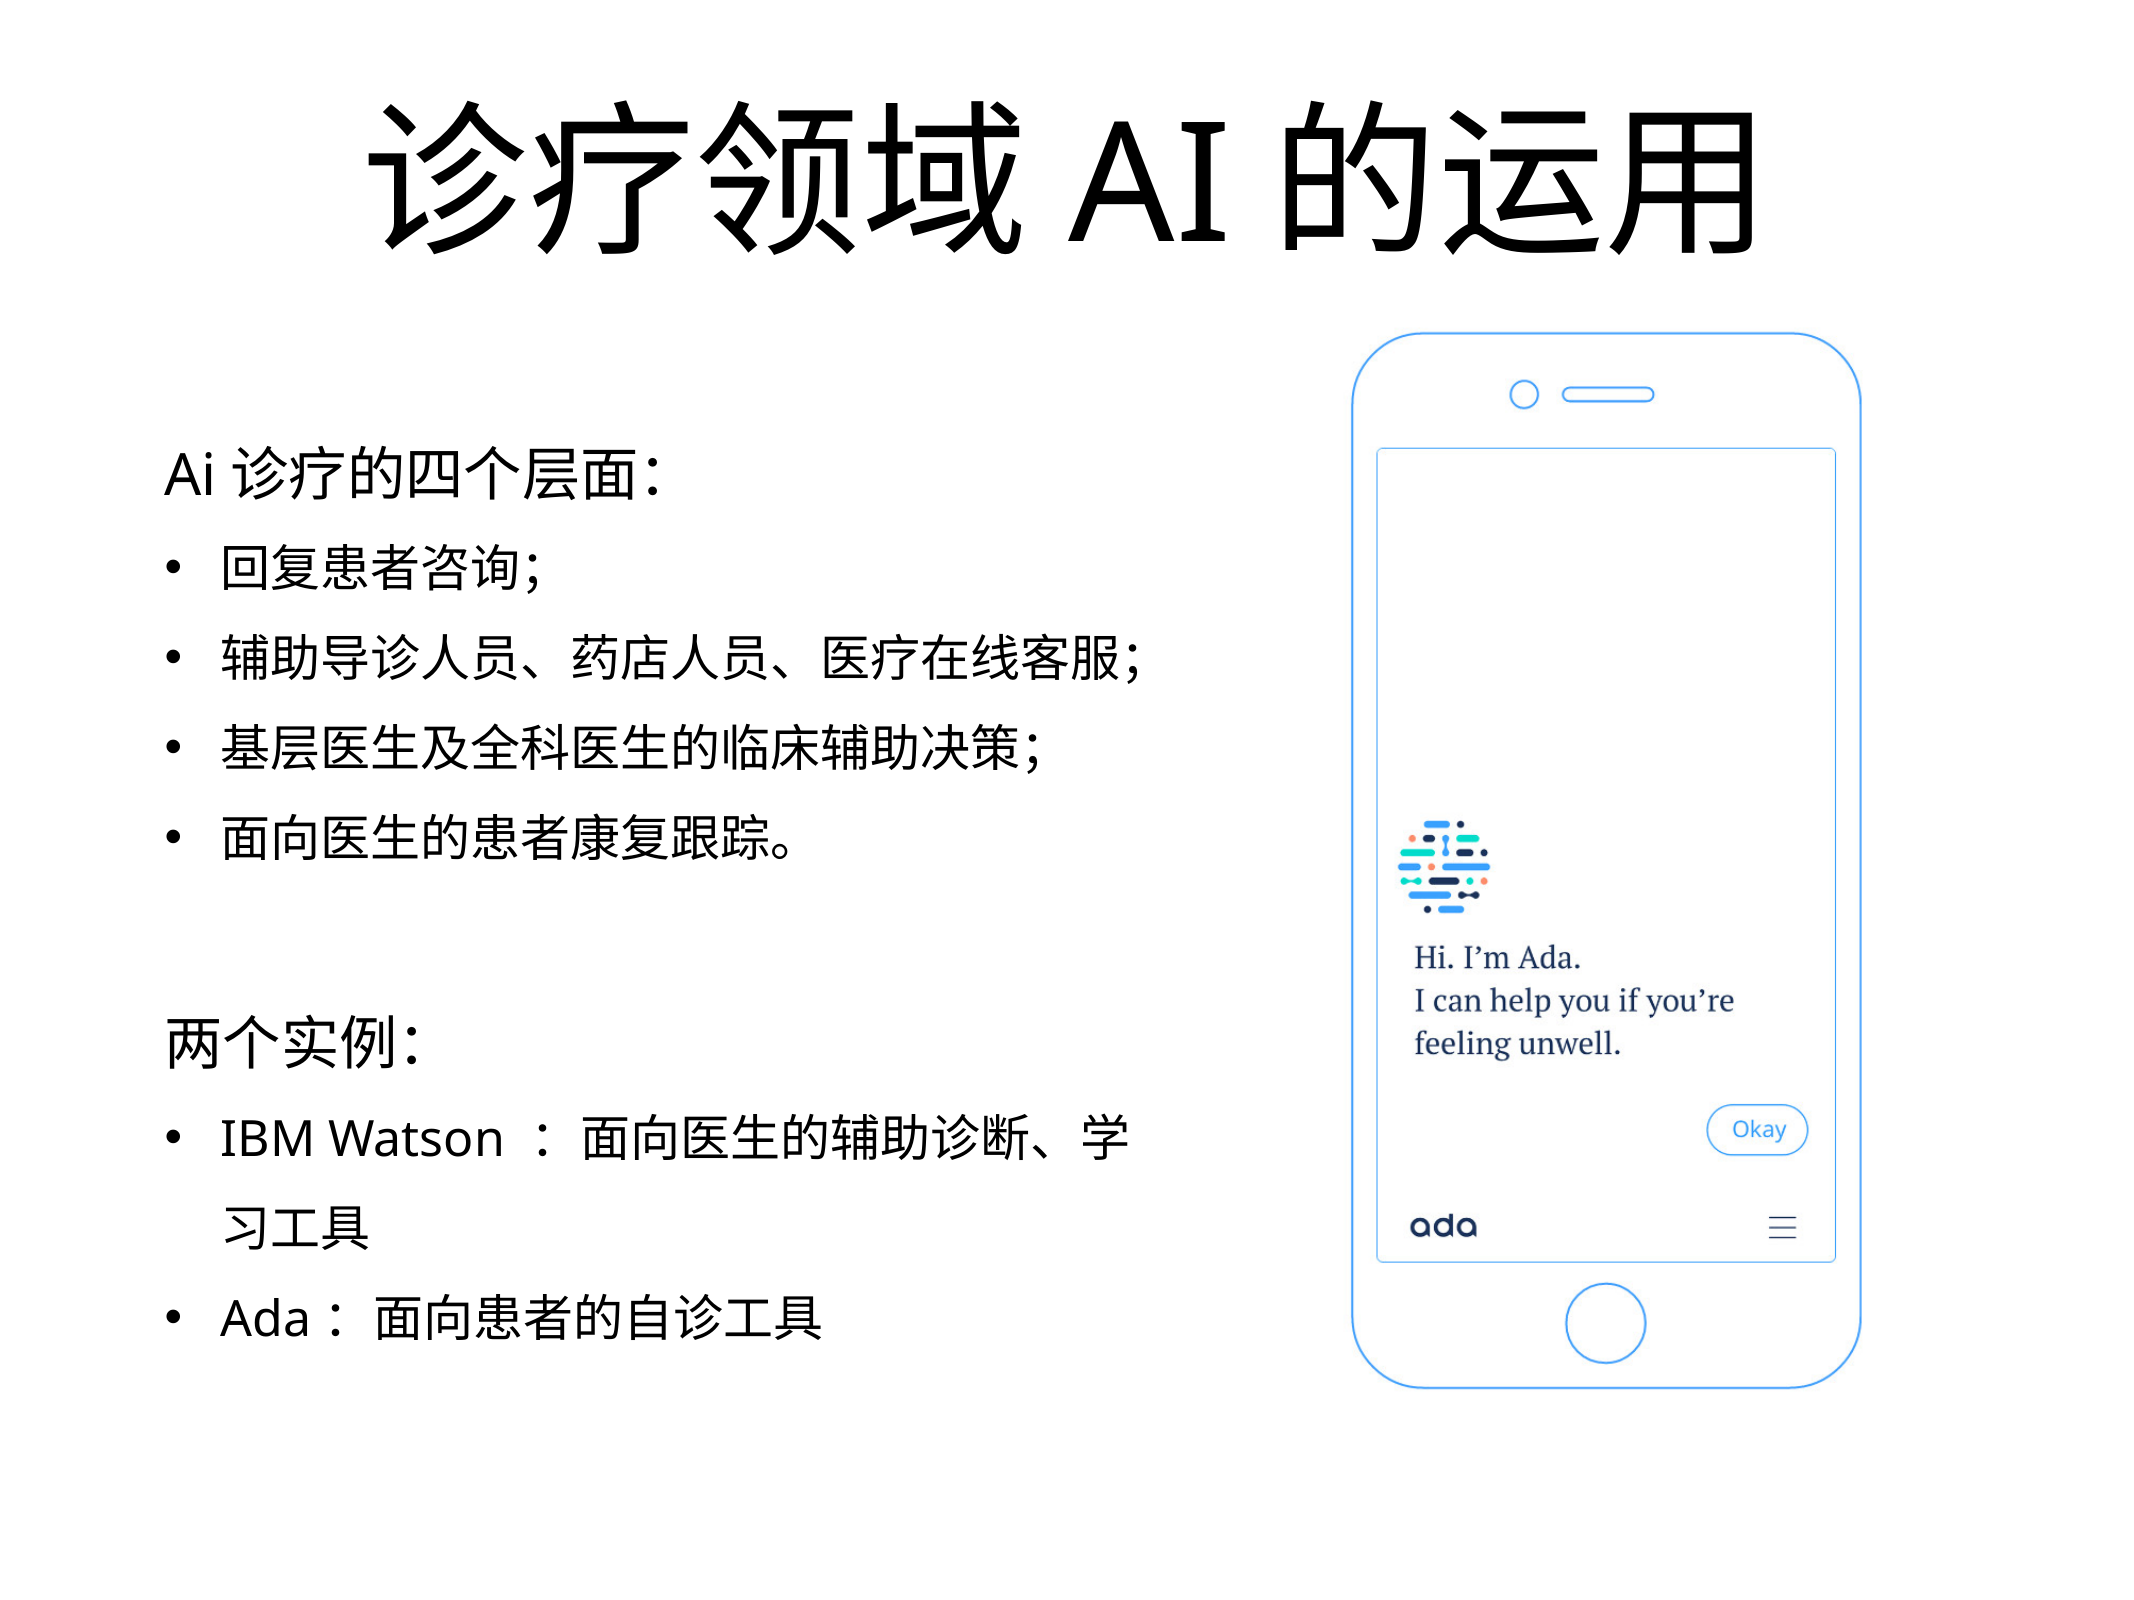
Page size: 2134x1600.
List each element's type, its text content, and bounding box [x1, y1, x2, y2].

text_box Ai诊疗的四个层面： 回复患者咨询； 辅助导诊人员、药店人员、医疗在线客服； 基层医生及全科医生的临床辅助决策； 面向医生的患者康复跟踪。 两个实例： IBM Watson ：面向医生的辅助诊断、学习工具 Ada：面向患者的自诊工具 [156, 393, 1183, 1355]
picture [1318, 319, 1886, 1401]
title 诊疗领域AI的运用 [155, 0, 1978, 353]
